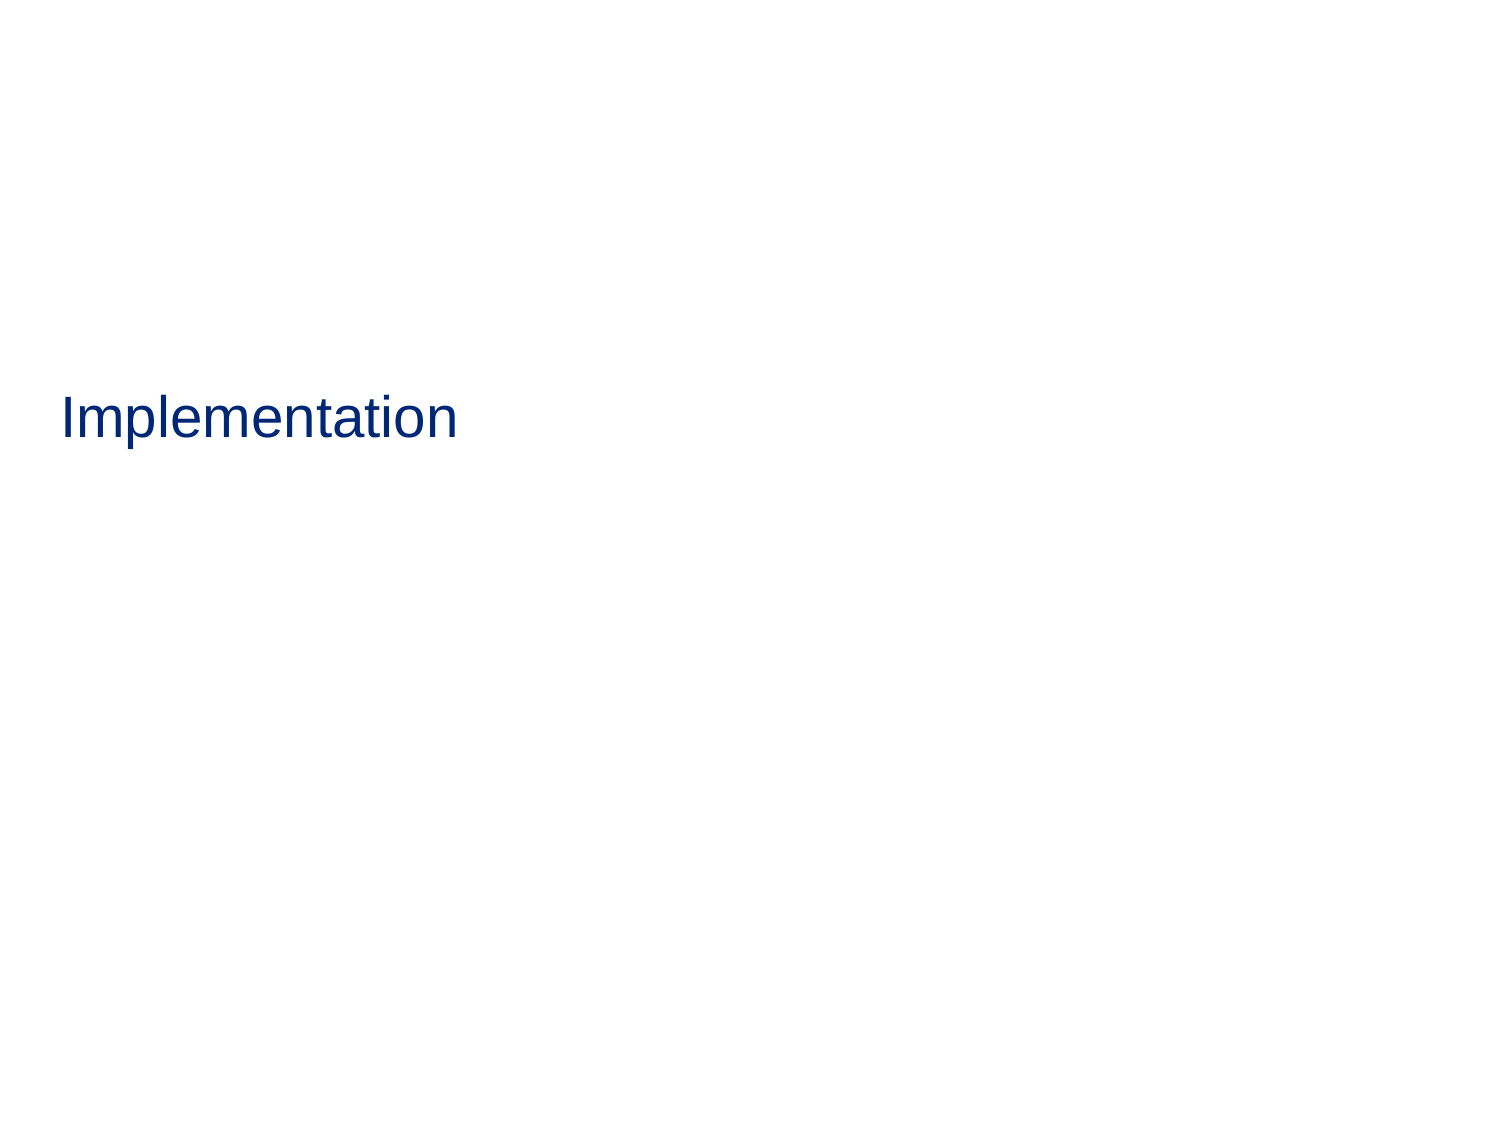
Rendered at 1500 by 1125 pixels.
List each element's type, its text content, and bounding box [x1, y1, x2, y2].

title Implementation [60, 311, 515, 450]
